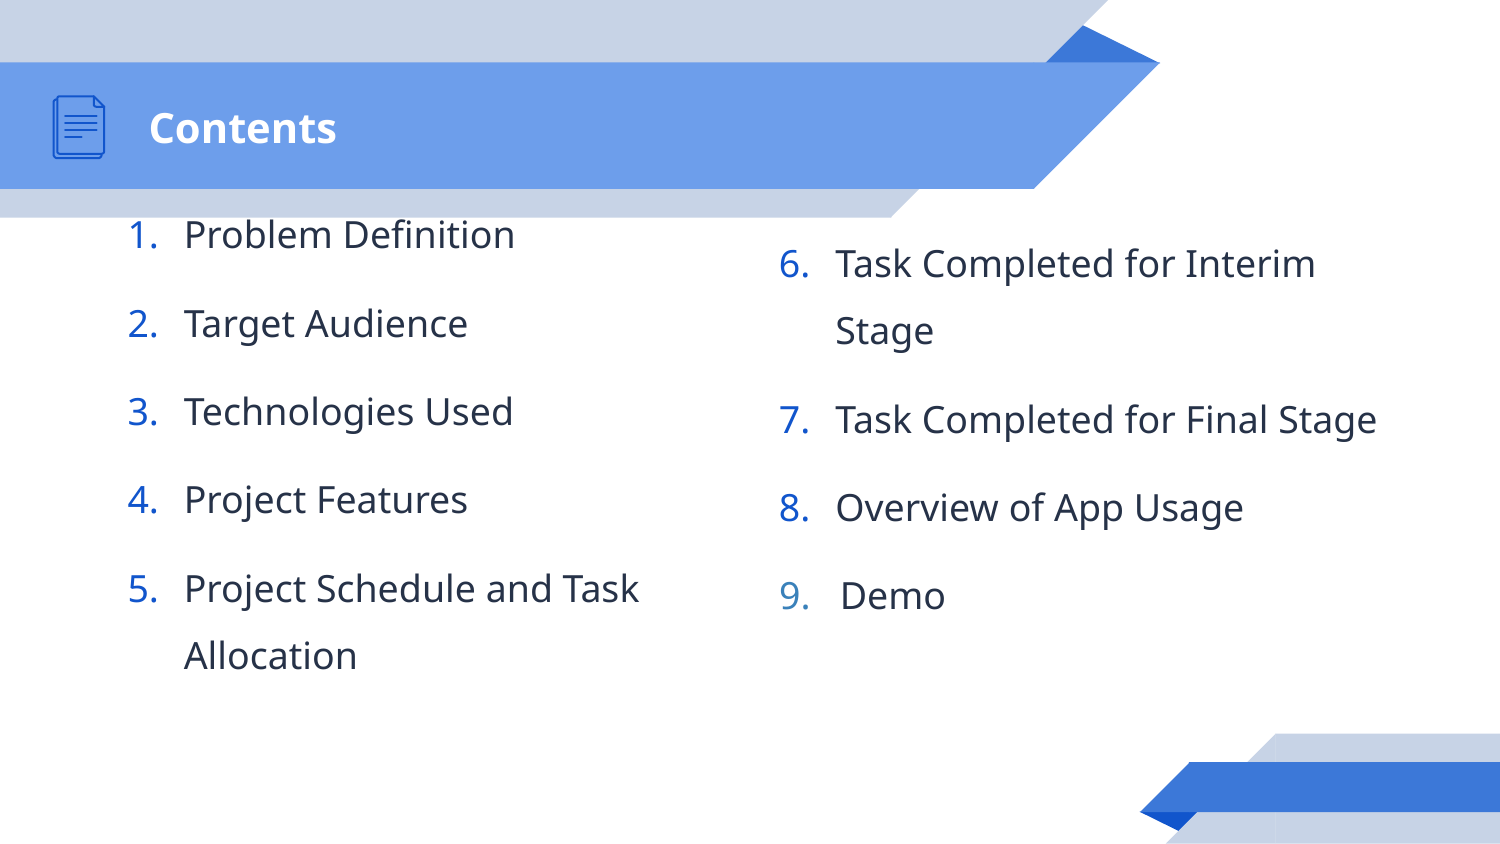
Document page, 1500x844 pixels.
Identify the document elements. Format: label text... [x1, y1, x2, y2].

title Contents [133, 64, 1035, 190]
text_box Task Completed for Interim Stage Task Completed for Final Stage Overview of App Usage 9. Demo [745, 223, 1423, 612]
list Problem Definition Target Audience Technologies Used Project Features Project Schedule and Task Allocation [93, 223, 755, 710]
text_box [53, 96, 105, 159]
